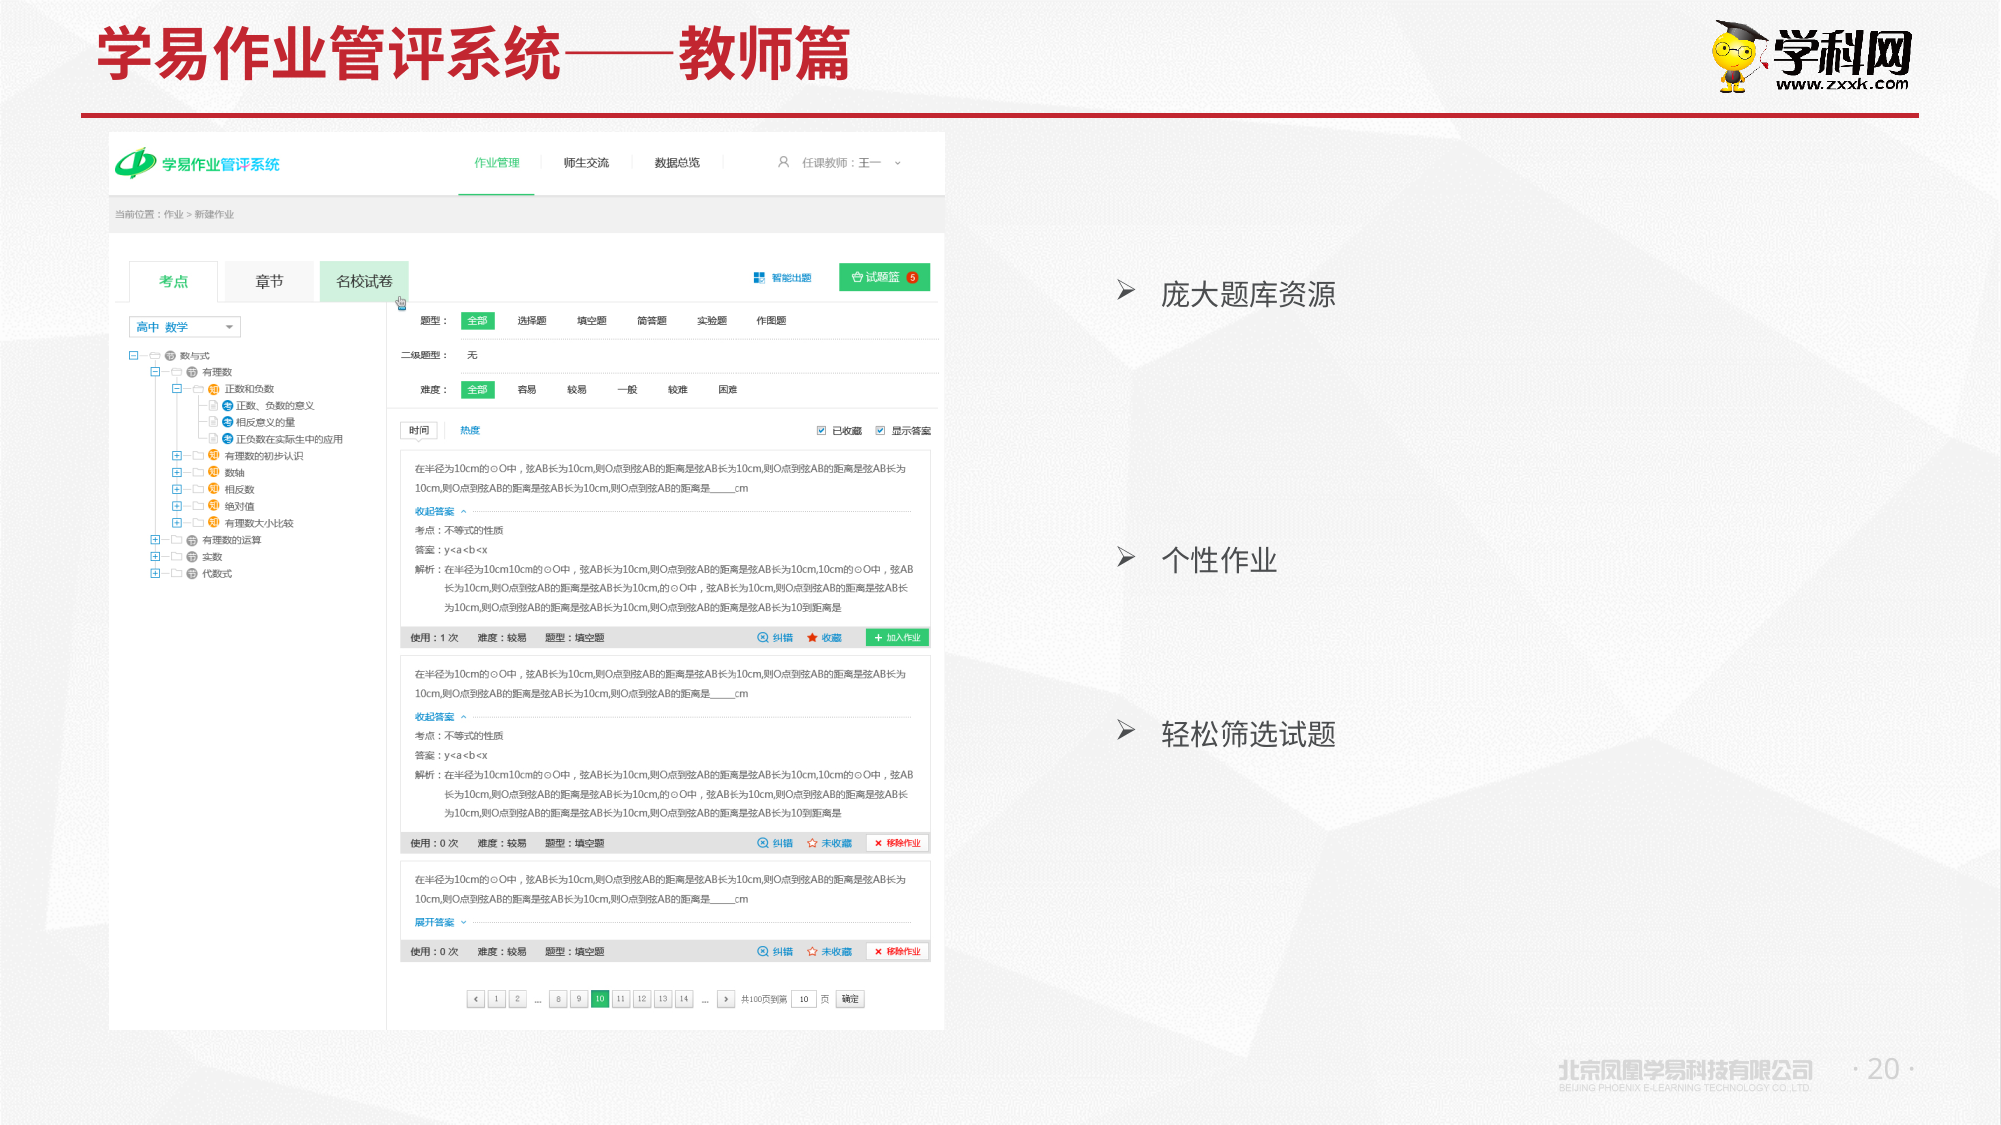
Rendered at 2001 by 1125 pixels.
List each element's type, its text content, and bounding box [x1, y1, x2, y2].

picture [0, 0, 2000, 1125]
text_box 庞大题库资源 [1099, 258, 1513, 319]
title 学易作业管评系统——教师篇 [80, 9, 1671, 105]
text_box 轻松筛选试题 [1099, 698, 1513, 759]
text_box 个性作业 [1099, 524, 1513, 586]
